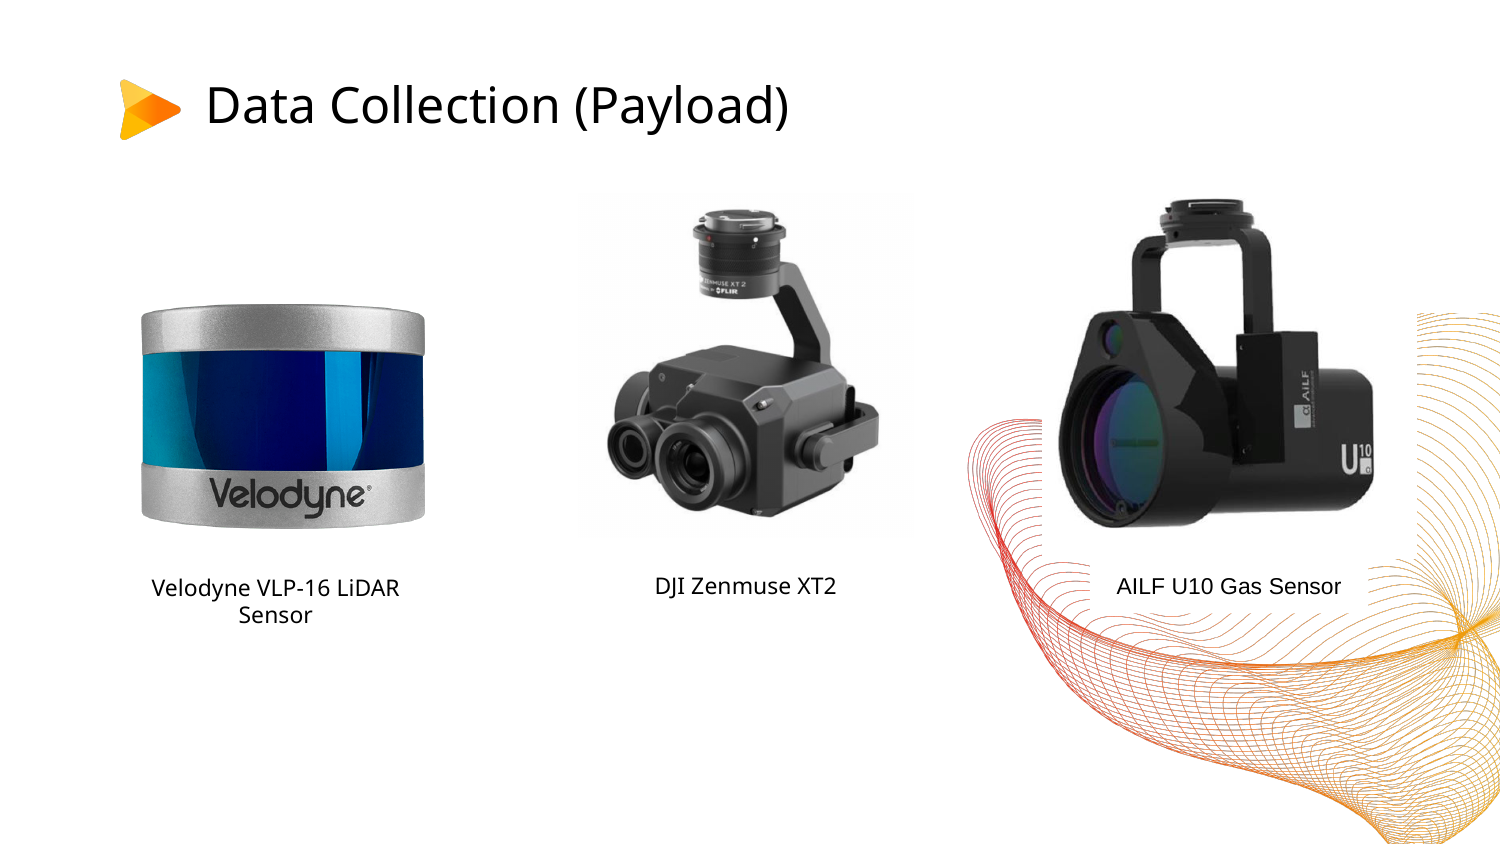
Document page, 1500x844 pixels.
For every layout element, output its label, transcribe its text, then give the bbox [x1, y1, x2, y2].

picture [119, 78, 181, 140]
picture [967, 184, 1500, 844]
title Data Collection (Payload) [190, 44, 1019, 164]
text_box DJI Zenmuse XT2 [548, 558, 943, 614]
picture [573, 192, 919, 539]
text_box Velodyne VLP-16 LiDAR Sensor [132, 568, 419, 644]
picture [50, 257, 500, 559]
text_box AILF U10 Gas Sensor [1089, 568, 1369, 614]
